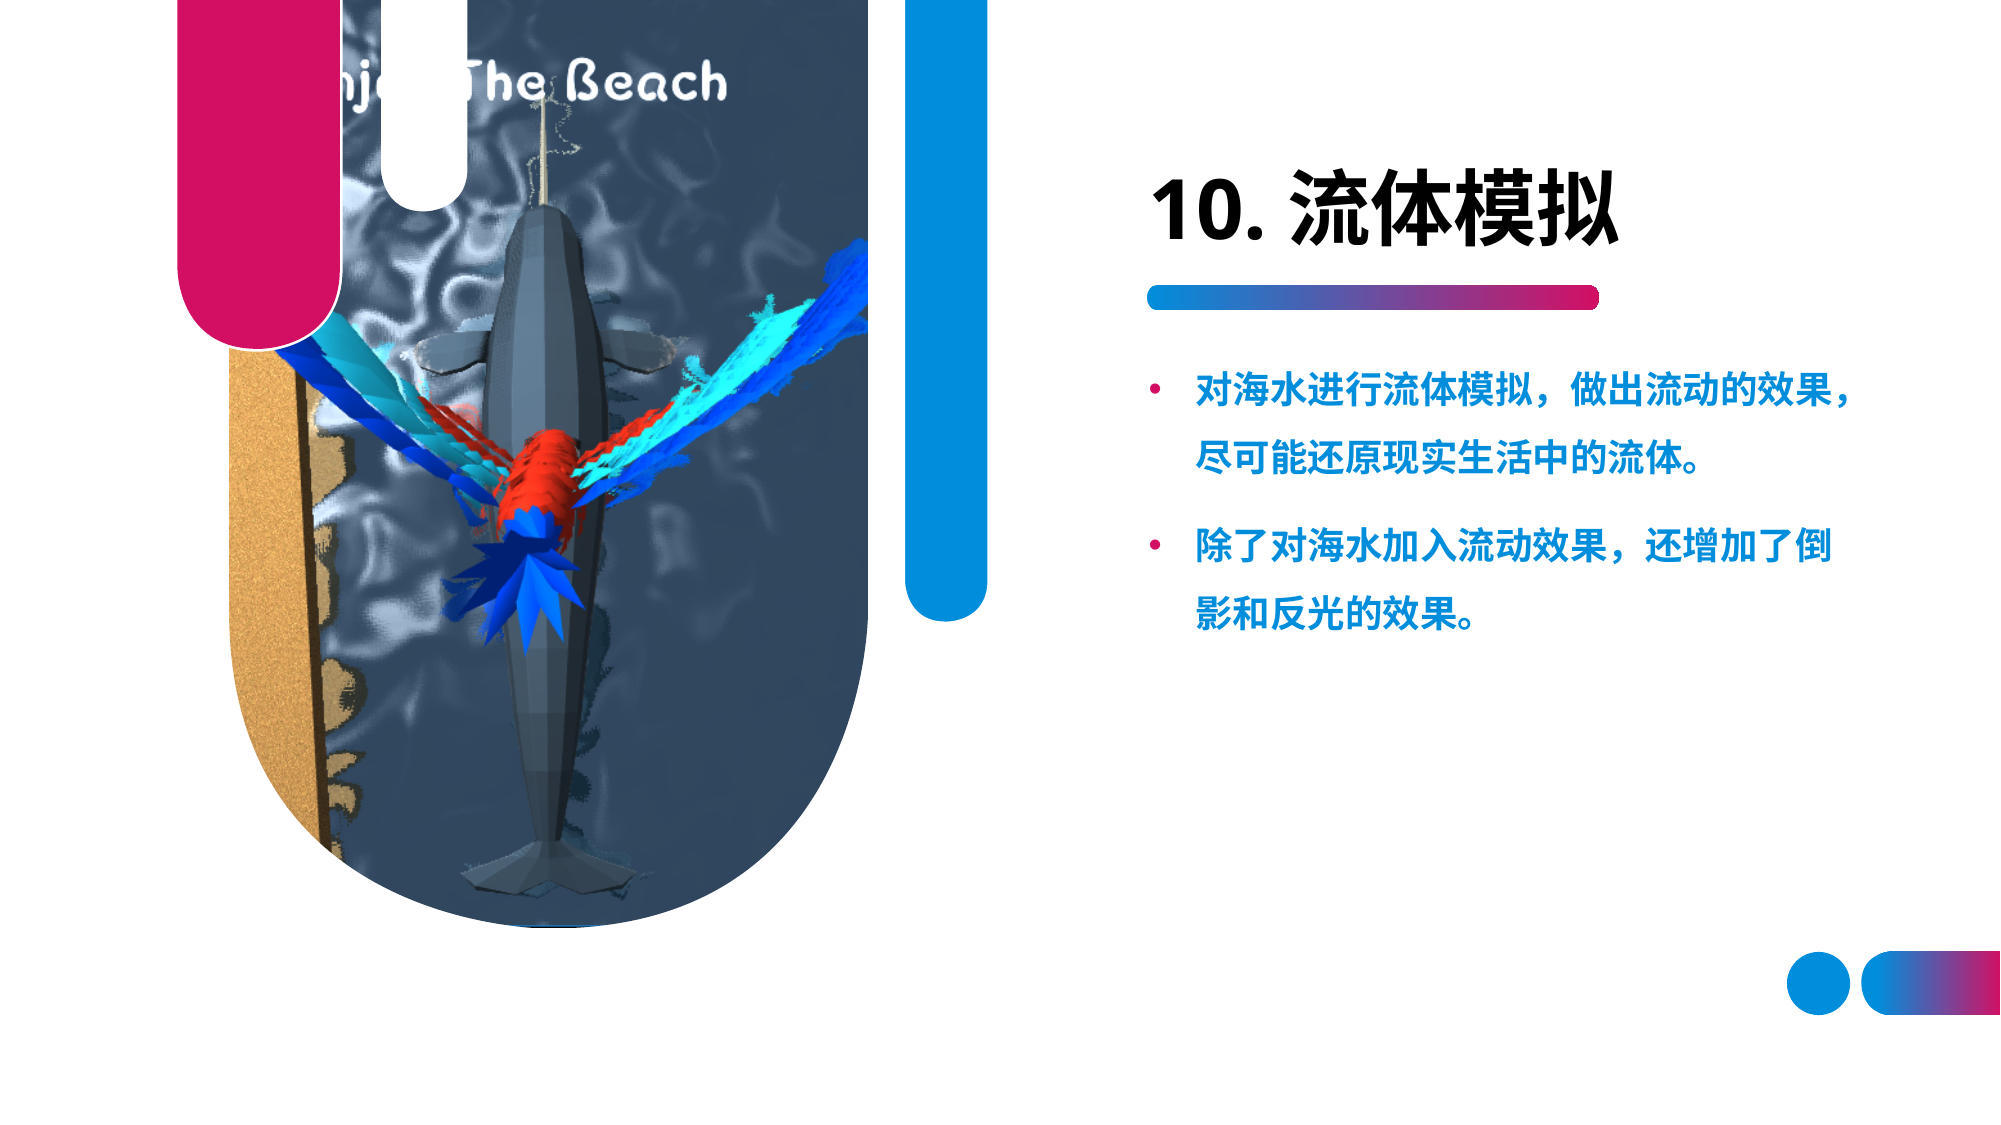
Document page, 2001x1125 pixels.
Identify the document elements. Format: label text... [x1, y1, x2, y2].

title 10.流体模拟 [1133, 148, 1873, 278]
picture [229, 0, 869, 928]
slide_number [1772, 954, 1863, 1015]
list 对海水进行流体模拟，做出流动的效果，尽可能还原现实生活中的流体。 除了对海水加入流动效果，还增加了倒影和反光的效果。 [1133, 336, 1880, 842]
